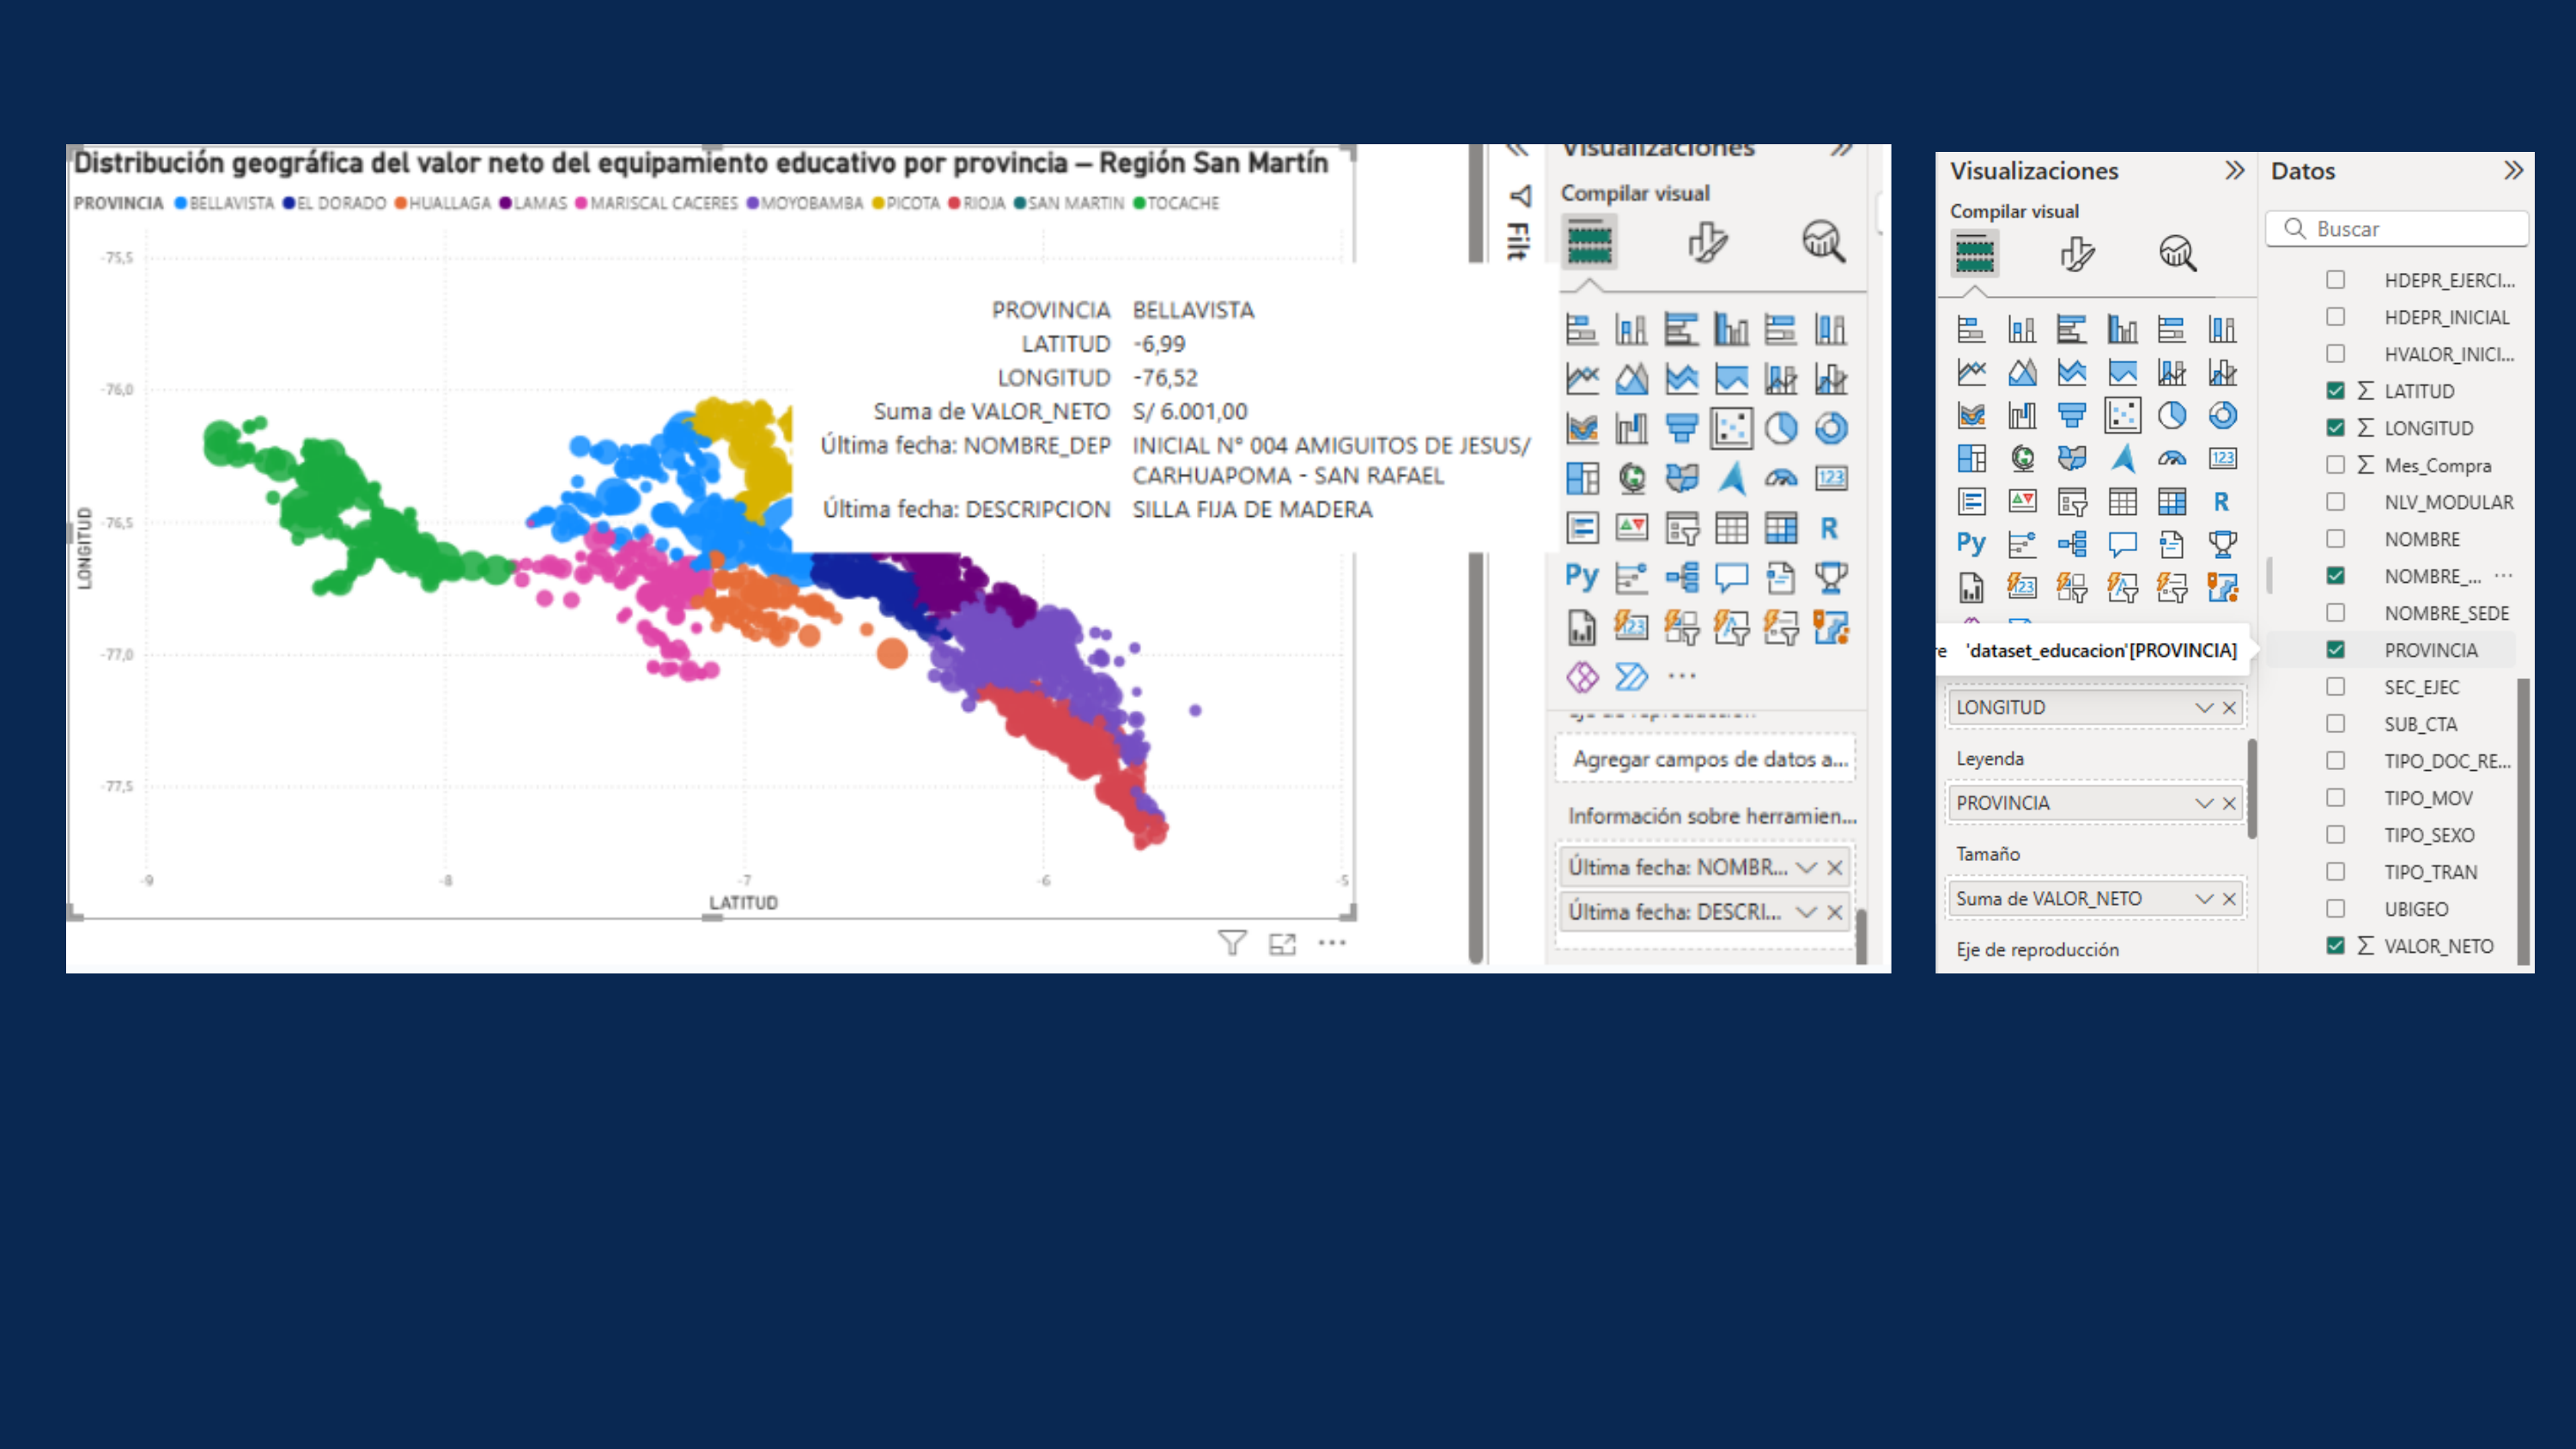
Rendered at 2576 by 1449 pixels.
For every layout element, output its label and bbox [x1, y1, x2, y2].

text_box [1935, 152, 2535, 973]
text_box [66, 144, 1892, 973]
